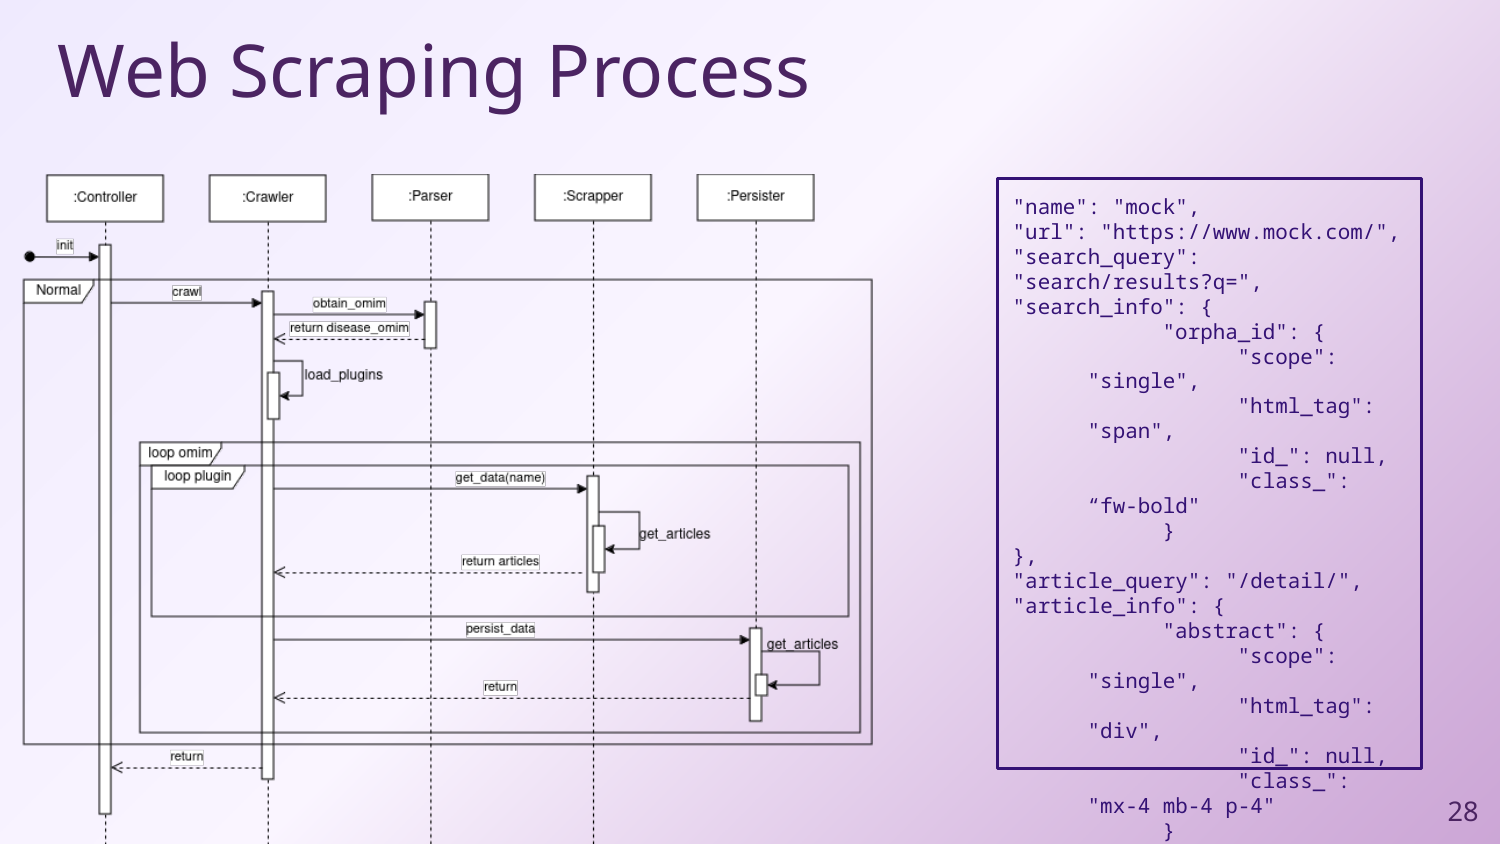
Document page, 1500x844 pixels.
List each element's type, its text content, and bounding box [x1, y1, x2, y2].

picture [0, 0, 1500, 844]
slide_number ‹#› [1403, 779, 1494, 844]
text_box "name": "mock", "url": "https://www.mock.com/", "search_query": "search/results?q=", "search_info": { "orpha_id": { "scope": "single", "html_tag": "span", "id_": null, "class_": “fw-bold" } }, "article_query": "/detail/", "article_info": { "abstract": { "scope": "single", "html_tag": "div", "id_": null, "class_": "mx-4 mb-4 p-4" } } [997, 178, 1422, 769]
text_box Web Scraping Process [42, 9, 1375, 162]
